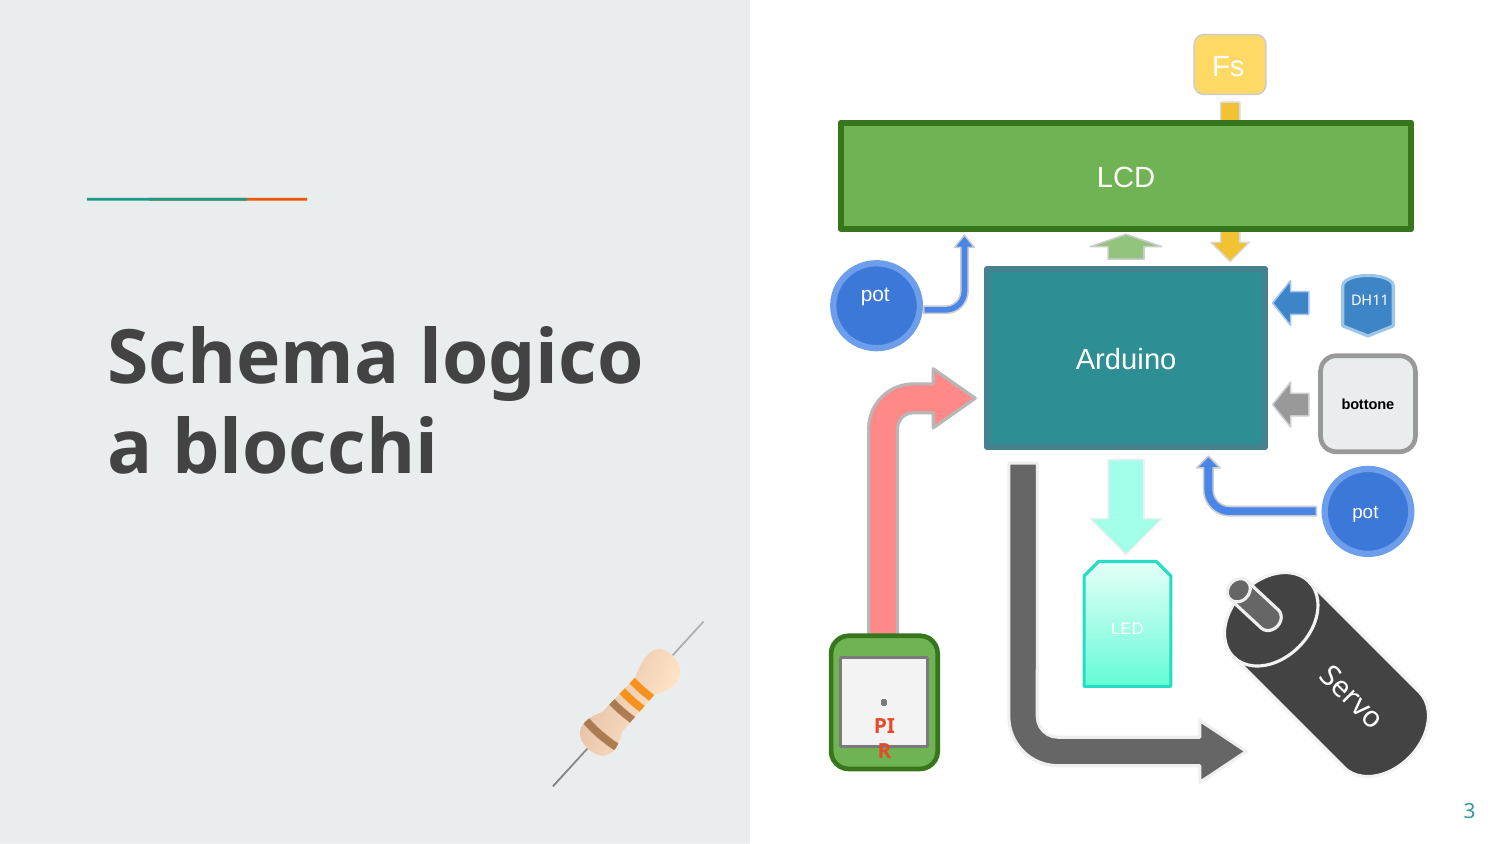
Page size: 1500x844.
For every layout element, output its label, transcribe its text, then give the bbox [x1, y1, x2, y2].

text_box [1227, 578, 1282, 631]
text_box [1342, 314, 1394, 336]
title Schema logico a blocchi [92, 293, 662, 551]
text_box DH11 [1332, 275, 1404, 314]
text_box [1272, 280, 1309, 326]
text_box [831, 635, 938, 770]
text_box pot [1324, 468, 1412, 554]
text_box [1196, 456, 1317, 516]
text_box bottone [1320, 355, 1416, 452]
text_box [1224, 572, 1429, 777]
slide_number ‹#› [1400, 779, 1491, 844]
text_box pot [833, 263, 920, 349]
text_box [1008, 463, 1247, 783]
text_box Servo [1287, 635, 1461, 798]
text_box [1210, 230, 1250, 262]
text_box LCD [840, 122, 1412, 230]
text_box [840, 657, 928, 747]
text_box [1090, 234, 1162, 260]
text_box Fs [1194, 34, 1266, 95]
text_box LED [1084, 561, 1171, 687]
text_box Arduino [987, 269, 1265, 448]
text_box PIR [852, 700, 917, 726]
text_box [923, 235, 975, 314]
picture [524, 592, 733, 813]
text_box [868, 368, 976, 635]
text_box [1220, 102, 1240, 122]
text_box [1272, 382, 1309, 428]
text_box [1090, 459, 1162, 555]
